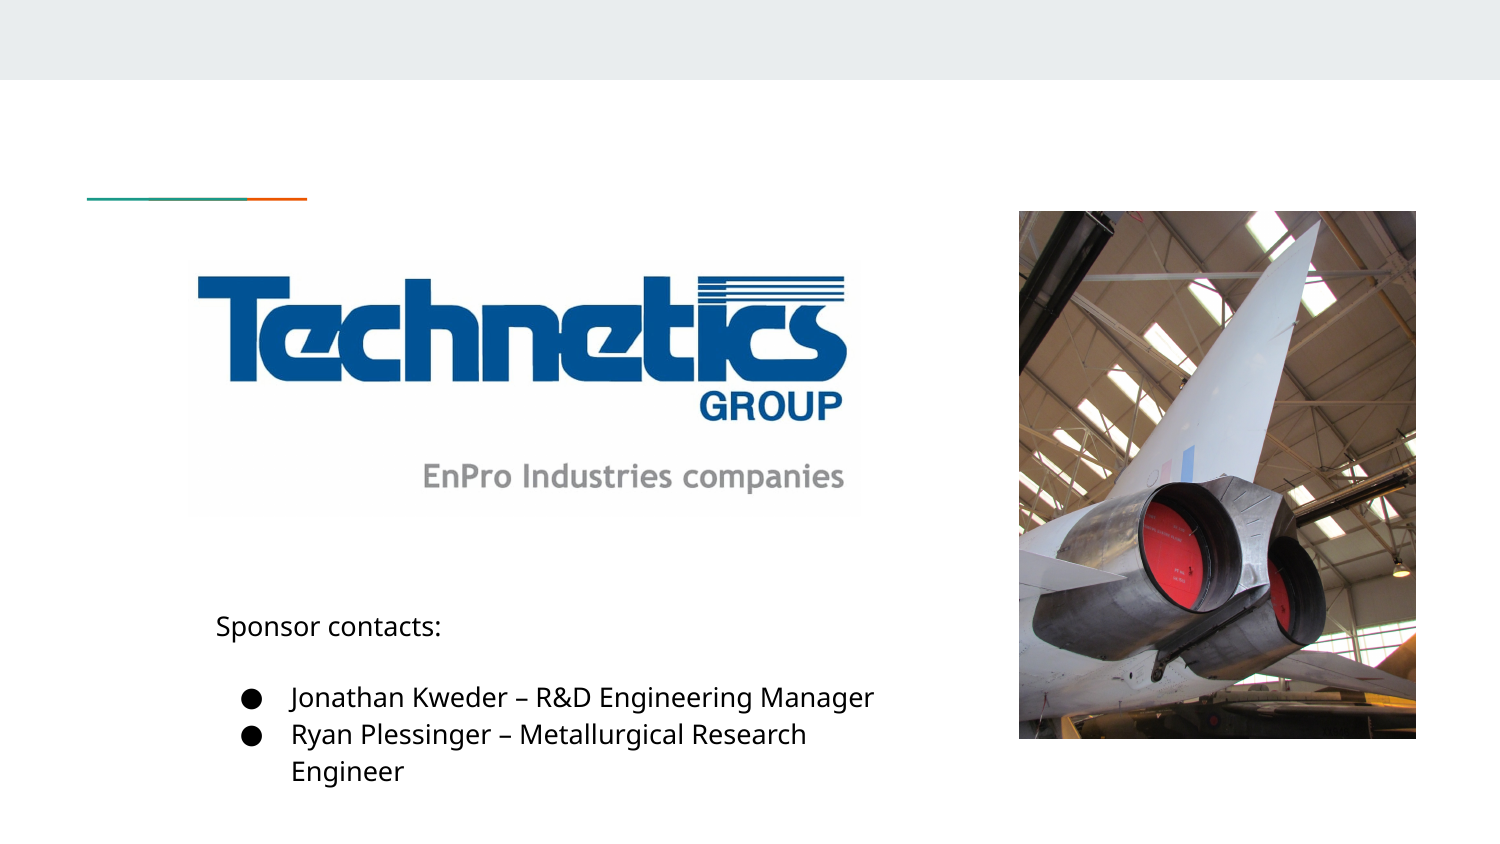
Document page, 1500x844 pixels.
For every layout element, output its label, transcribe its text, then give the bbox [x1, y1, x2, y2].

picture [188, 260, 861, 517]
picture [1019, 210, 1416, 739]
text_box Sponsor contacts: Jonathan Kweder – R&D Engineering Manager Ryan Plessinger – Metallurgical Research Engineer [200, 589, 927, 792]
